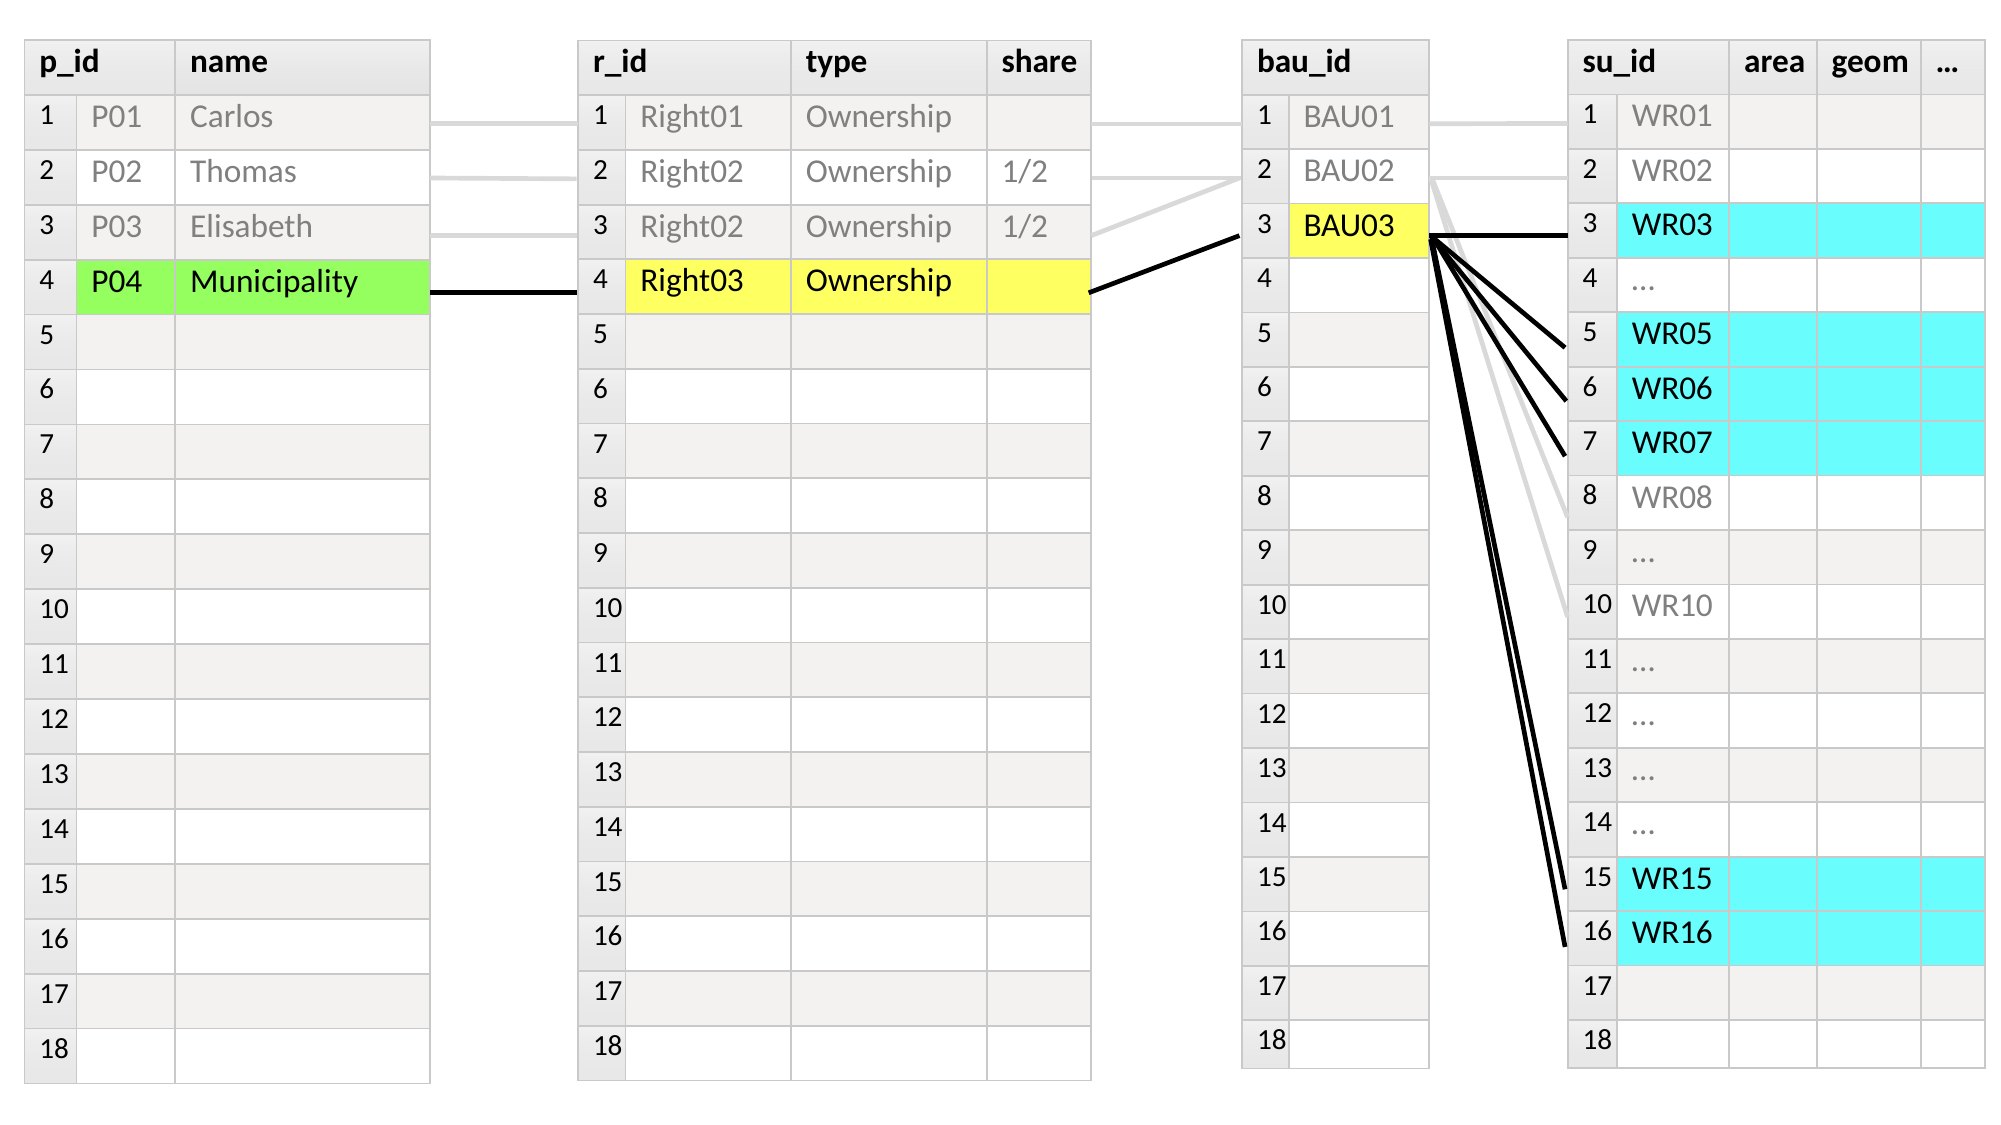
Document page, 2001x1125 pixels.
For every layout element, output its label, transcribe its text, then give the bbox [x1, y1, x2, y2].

table_cell [1730, 313, 1816, 366]
table_cell 4 [25, 261, 76, 314]
table_cell [626, 589, 790, 642]
table_cell 16 [25, 920, 76, 973]
table_cell 1/2 [988, 206, 1090, 258]
table_cell [1290, 368, 1428, 420]
table_cell 11 [579, 643, 625, 696]
table_cell [1818, 204, 1920, 257]
table_cell [792, 315, 986, 368]
table_cell [1922, 966, 1984, 1019]
table_cell 14 [579, 808, 625, 861]
table_cell 2 [1243, 150, 1288, 203]
table_cell 12 [1569, 694, 1616, 747]
table_cell [1730, 531, 1816, 584]
table_cell [1818, 858, 1920, 910]
table_cell 15 [25, 865, 76, 918]
table_header geom [1818, 41, 1920, 94]
table_cell 10 [1243, 586, 1288, 638]
table_cell [1818, 640, 1920, 692]
table_cell [1922, 531, 1984, 584]
table_cell [77, 425, 174, 478]
table_cell [1922, 204, 1984, 257]
table_cell Thomas [176, 151, 429, 204]
table_cell 17 [579, 972, 625, 1025]
table_header name [176, 41, 429, 94]
table_cell P01 [77, 96, 174, 149]
table_cell 8 [25, 480, 76, 533]
table_cell [1818, 749, 1920, 801]
table_cell 13 [25, 755, 76, 808]
table_cell WR16 [1618, 912, 1728, 965]
table_cell 11 [25, 645, 76, 698]
table_cell 16 [579, 917, 625, 970]
table_cell [1730, 95, 1816, 148]
table_cell 1 [25, 96, 76, 149]
table_cell … [1618, 531, 1728, 584]
table_cell Carlos [176, 96, 429, 149]
table_cell P04 [77, 261, 174, 314]
table_cell [626, 1027, 790, 1080]
table_cell [1818, 1021, 1920, 1067]
table_cell 18 [1569, 1021, 1616, 1067]
table_cell [1922, 150, 1984, 202]
table_cell [176, 755, 429, 808]
table_cell [1290, 967, 1428, 1019]
table_cell [1290, 259, 1428, 312]
table_cell [1922, 422, 1984, 475]
table_cell BAU02 [1290, 150, 1428, 203]
table_cell [77, 315, 174, 369]
table_cell P03 [77, 206, 174, 259]
table_cell [988, 589, 1090, 642]
table_cell [792, 370, 986, 423]
table_cell 7 [25, 425, 76, 478]
table_cell [77, 810, 174, 863]
table_cell [176, 810, 429, 863]
table_cell [1730, 694, 1816, 747]
table_cell 6 [25, 370, 76, 424]
table_cell [77, 865, 174, 918]
table_cell 3 [1569, 204, 1616, 257]
table_cell 3 [1243, 204, 1288, 257]
table_cell [626, 315, 790, 368]
table_cell [792, 753, 986, 806]
table_cell 12 [579, 698, 625, 751]
table_cell [176, 590, 429, 643]
table_cell 11 [1569, 640, 1616, 692]
table_cell [988, 698, 1090, 751]
table_cell [1730, 150, 1816, 202]
table_cell [176, 865, 429, 918]
table_cell [1818, 95, 1920, 148]
table_cell [988, 370, 1090, 423]
table_cell [1290, 1021, 1428, 1068]
table_cell 13 [1243, 749, 1288, 802]
table_cell Ownership [792, 96, 986, 149]
table_cell 8 [1569, 476, 1616, 529]
table_cell [77, 700, 174, 753]
table_cell WR02 [1618, 150, 1728, 202]
table_cell [77, 645, 174, 698]
table_cell [988, 808, 1090, 861]
table_cell WR07 [1618, 422, 1728, 475]
table_cell [77, 590, 174, 643]
table_cell [792, 698, 986, 751]
table_cell [1922, 912, 1984, 965]
table_cell [792, 862, 986, 915]
table_cell [1290, 912, 1428, 965]
table_cell [792, 643, 986, 696]
table_cell 9 [579, 534, 625, 587]
table_cell [1922, 694, 1984, 747]
table_cell [1290, 586, 1428, 638]
table_cell Right03 [626, 260, 790, 313]
table_cell [1730, 585, 1816, 638]
table_cell Right02 [626, 206, 790, 258]
table_cell 6 [1243, 368, 1288, 420]
table_cell 18 [1243, 1021, 1288, 1068]
table_cell 1 [1569, 95, 1616, 148]
table_cell [1290, 531, 1428, 584]
table_cell [77, 755, 174, 808]
table_cell [1730, 1021, 1816, 1067]
table_cell [1290, 640, 1428, 693]
table_cell 9 [1243, 531, 1288, 584]
table_cell [77, 370, 174, 424]
table_cell [626, 753, 790, 806]
table_cell WR06 [1618, 368, 1728, 420]
table_cell [176, 645, 429, 698]
table_cell [176, 370, 429, 424]
table_cell [1290, 477, 1428, 529]
table_cell [1730, 368, 1816, 420]
table_cell [988, 972, 1090, 1025]
table_cell [988, 1027, 1090, 1080]
table_cell 15 [579, 862, 625, 915]
table_cell P02 [77, 151, 174, 204]
table_cell [626, 643, 790, 696]
table_cell 17 [1243, 967, 1288, 1019]
table_cell [176, 975, 429, 1028]
table_cell [626, 808, 790, 861]
table_cell WR03 [1618, 204, 1728, 257]
table_cell 3 [25, 206, 76, 259]
table_cell 2 [579, 151, 625, 204]
table_cell Elisabeth [176, 206, 429, 259]
table_cell [1818, 368, 1920, 420]
table_cell 2 [25, 151, 76, 204]
table_cell 5 [579, 315, 625, 368]
table_cell 13 [1569, 749, 1616, 801]
table_cell WR08 [1618, 476, 1728, 529]
table_cell 16 [1243, 912, 1288, 965]
table_cell [1818, 694, 1920, 747]
table_cell WR05 [1618, 313, 1728, 366]
table_cell [626, 479, 790, 532]
table_cell [1618, 966, 1728, 1019]
table_cell 7 [1243, 422, 1288, 475]
table_cell [176, 425, 429, 478]
table_cell [792, 534, 986, 587]
table_cell 17 [25, 975, 76, 1028]
table_cell 13 [579, 753, 625, 806]
table_cell [1818, 150, 1920, 202]
table_cell 12 [1243, 694, 1288, 747]
table_cell [792, 917, 986, 970]
table_cell [176, 535, 429, 588]
table_cell [1818, 912, 1920, 965]
table_cell [176, 700, 429, 753]
table_cell [77, 535, 174, 588]
table_cell [792, 808, 986, 861]
table_cell [626, 862, 790, 915]
table_cell 5 [1243, 313, 1288, 366]
table_cell [176, 315, 429, 369]
table_cell Ownership [792, 151, 986, 204]
table_cell 7 [1569, 422, 1616, 475]
table_cell [1290, 749, 1428, 802]
table_cell [1818, 422, 1920, 475]
table_header su_id [1569, 41, 1728, 94]
table_cell [988, 753, 1090, 806]
table_cell [1818, 585, 1920, 638]
table_header share [988, 41, 1090, 94]
table_cell [1922, 368, 1984, 420]
table_cell [792, 424, 986, 477]
table_cell [176, 920, 429, 973]
table_cell [988, 96, 1090, 149]
table_cell [988, 260, 1090, 313]
table_cell [626, 424, 790, 477]
table_cell Right01 [626, 96, 790, 149]
table_cell 7 [579, 424, 625, 477]
table_cell [77, 920, 174, 973]
table_cell [1922, 803, 1984, 856]
table_cell 4 [579, 260, 625, 313]
table_cell 14 [1243, 803, 1288, 856]
table_cell 11 [1243, 640, 1288, 693]
table_cell [1818, 313, 1920, 366]
table_cell [988, 479, 1090, 532]
table_cell 17 [1569, 966, 1616, 1019]
table_cell 1 [579, 96, 625, 149]
table_cell [1922, 95, 1984, 148]
table_cell 2 [1569, 150, 1616, 202]
table_cell 6 [579, 370, 625, 423]
table_header r_id [579, 41, 790, 94]
table_cell 8 [579, 479, 625, 532]
table_cell [626, 370, 790, 423]
table_cell 15 [1569, 858, 1616, 910]
table_cell [626, 972, 790, 1025]
table_cell 16 [1569, 912, 1616, 965]
table_cell WR10 [1618, 585, 1728, 638]
table_cell [1922, 259, 1984, 311]
table_cell [626, 534, 790, 587]
table_cell [1922, 858, 1984, 910]
table_cell … [1618, 694, 1728, 747]
table_cell … [1618, 803, 1728, 856]
table_cell 14 [1569, 803, 1616, 856]
table_cell [988, 862, 1090, 915]
table_cell 9 [25, 535, 76, 588]
table_cell 10 [25, 590, 76, 643]
table_header type [792, 41, 986, 94]
table_cell [792, 1027, 986, 1080]
table_cell 10 [1569, 585, 1616, 638]
table_cell [1290, 803, 1428, 856]
table_cell 4 [1569, 259, 1616, 311]
table_cell [1730, 803, 1816, 856]
table_cell [1730, 749, 1816, 801]
table_cell [792, 479, 986, 532]
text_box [1088, 235, 1240, 293]
table_cell [176, 1029, 429, 1083]
table_header area [1730, 41, 1816, 94]
table_cell [1730, 912, 1816, 965]
table_cell … [1618, 749, 1728, 801]
table_cell [988, 424, 1090, 477]
table_cell Right02 [626, 151, 790, 204]
table_cell … [1618, 259, 1728, 311]
table_cell [1818, 476, 1920, 529]
table_cell [1922, 313, 1984, 366]
table_cell [1730, 966, 1816, 1019]
table_cell [77, 1029, 174, 1083]
table_cell [1818, 966, 1920, 1019]
table_cell 3 [579, 206, 625, 258]
table_cell 8 [1243, 477, 1288, 529]
table_cell [1618, 1021, 1728, 1067]
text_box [1091, 177, 1240, 235]
table_cell [1290, 694, 1428, 747]
table_cell 15 [1243, 858, 1288, 911]
table_cell Municipality [176, 261, 429, 314]
table_cell BAU01 [1290, 96, 1428, 148]
table_cell [626, 698, 790, 751]
table_cell 10 [579, 589, 625, 642]
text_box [1431, 177, 1568, 235]
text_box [1430, 239, 1566, 947]
table_cell WR15 [1618, 858, 1728, 910]
table_cell 18 [25, 1029, 76, 1083]
table_cell … [1618, 640, 1728, 692]
table_cell [1730, 259, 1816, 311]
table_cell [1818, 531, 1920, 584]
table_cell [1290, 422, 1428, 475]
table_cell [1818, 803, 1920, 856]
table_cell BAU03 [1290, 204, 1428, 257]
table_cell [77, 975, 174, 1028]
table_cell [988, 917, 1090, 970]
table_cell [1730, 858, 1816, 910]
table_cell 4 [1243, 259, 1288, 312]
table_cell 6 [1569, 368, 1616, 420]
table_cell [988, 534, 1090, 587]
table_header bau_id [1243, 41, 1428, 94]
table_cell [988, 643, 1090, 696]
table_header p_id [25, 41, 174, 94]
table_cell [1730, 422, 1816, 475]
table_cell [1818, 259, 1920, 311]
table_cell 1/2 [988, 151, 1090, 204]
table_header … [1922, 41, 1984, 94]
table_cell [1730, 640, 1816, 692]
table_cell Ownership [792, 260, 986, 313]
table_cell 12 [25, 700, 76, 753]
table_cell [988, 315, 1090, 368]
table_cell 18 [579, 1027, 625, 1080]
table_cell 1 [1243, 96, 1288, 148]
table_cell [1290, 313, 1428, 366]
table_cell [1922, 585, 1984, 638]
table_cell WR01 [1618, 95, 1728, 148]
table_cell [176, 480, 429, 533]
table_cell [1922, 476, 1984, 529]
table_cell [626, 917, 790, 970]
table_cell [1922, 1021, 1984, 1067]
table_cell 9 [1569, 531, 1616, 584]
table_cell [1730, 476, 1816, 529]
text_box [1431, 235, 1566, 239]
table_cell [792, 972, 986, 1025]
table_cell 5 [25, 315, 76, 369]
table_cell [77, 480, 174, 533]
table_cell [1730, 204, 1816, 257]
table_cell [1922, 749, 1984, 801]
table_cell 5 [1569, 313, 1616, 366]
table_cell 14 [25, 810, 76, 863]
table_cell [1290, 858, 1428, 911]
table_cell [1922, 640, 1984, 692]
table_cell [792, 589, 986, 642]
table_cell Ownership [792, 206, 986, 258]
